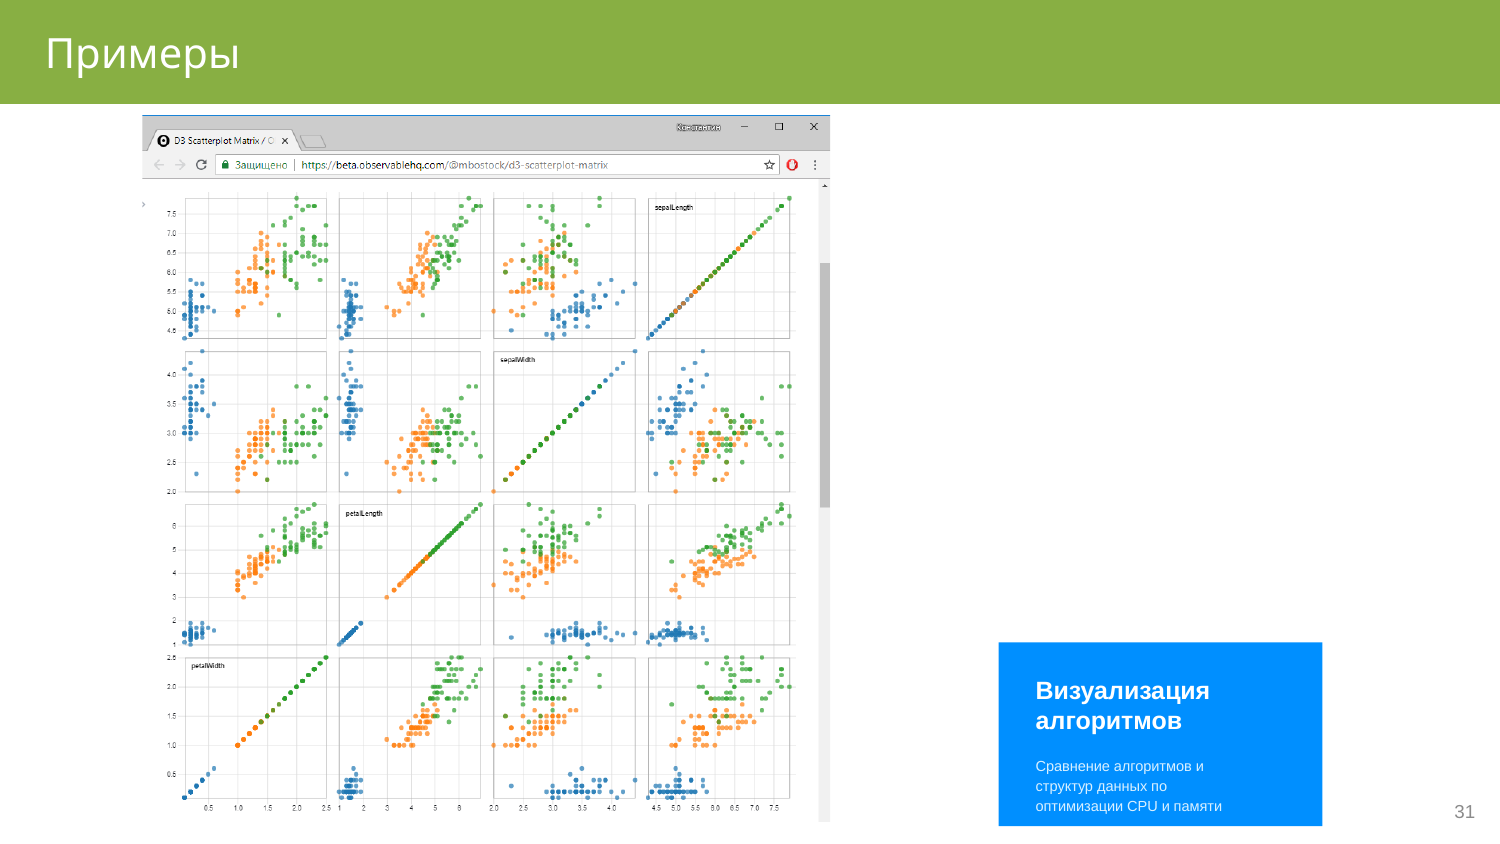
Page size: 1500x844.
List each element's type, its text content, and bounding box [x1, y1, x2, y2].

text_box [998, 642, 1323, 827]
picture [142, 115, 831, 822]
slide_number 31 [1400, 779, 1491, 844]
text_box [0, 0, 1500, 104]
